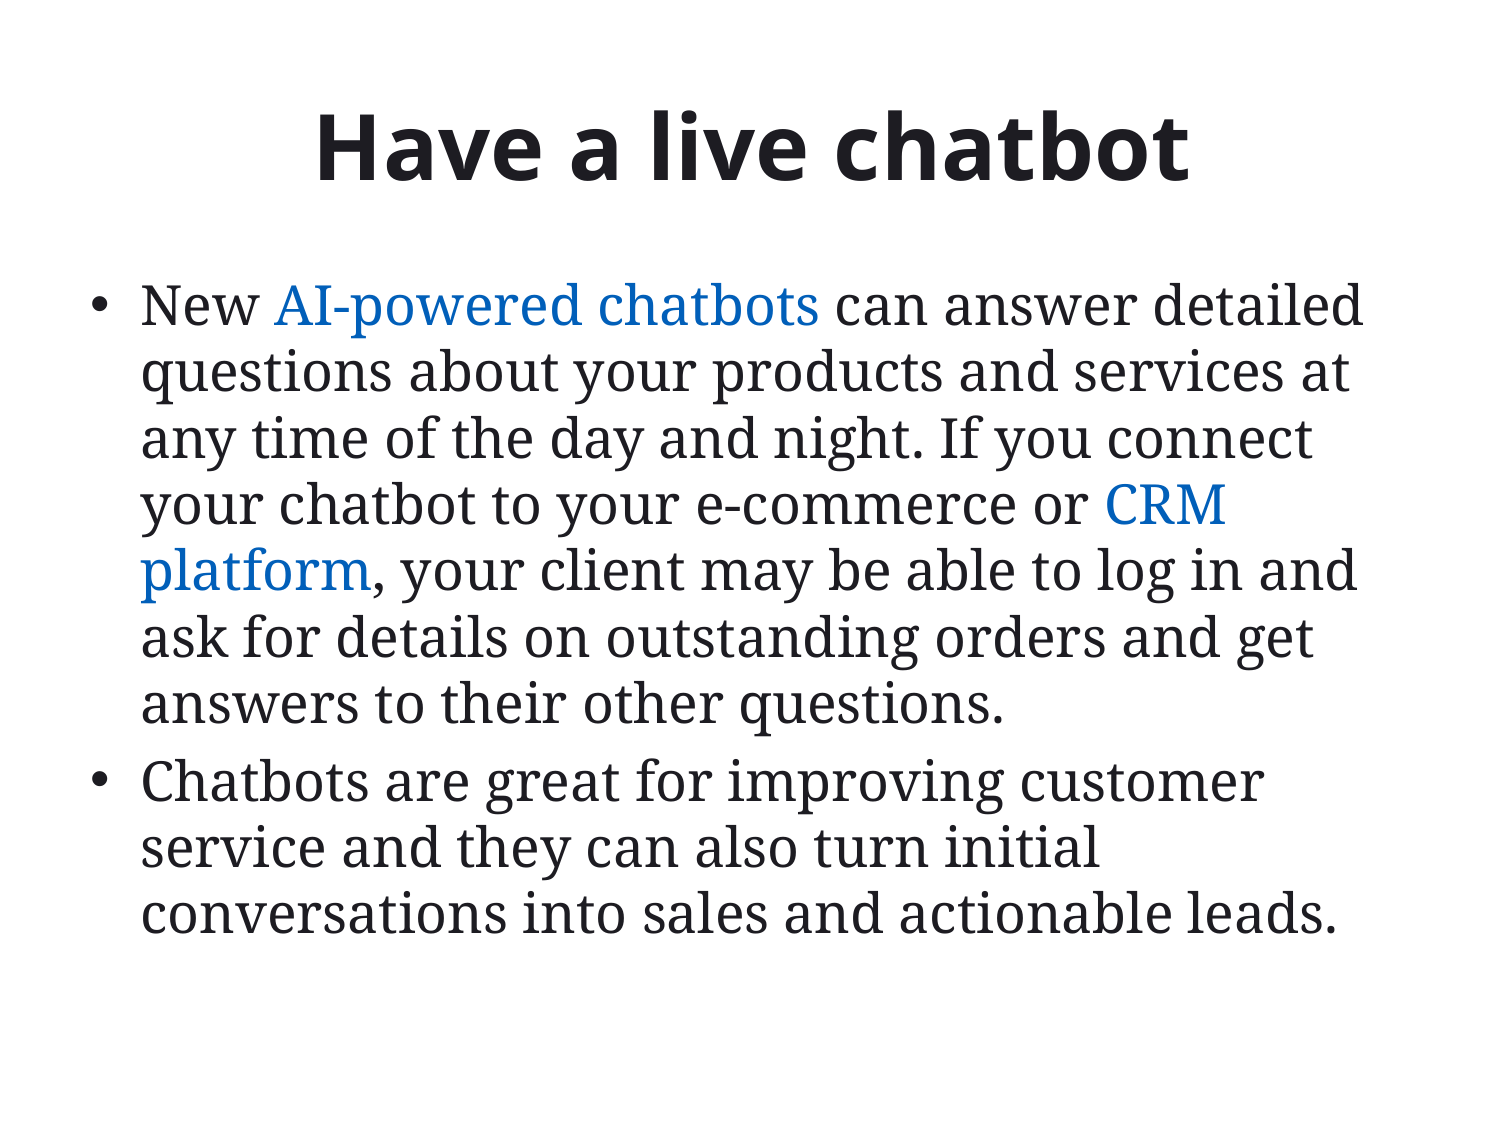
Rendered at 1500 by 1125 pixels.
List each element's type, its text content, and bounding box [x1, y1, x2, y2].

title Have a live chatbot [77, 50, 1428, 238]
list New AI-powered chatbots can answer detailed questions about your products and services at any time of the day and night. If you connect your chatbot to your e-commerce or CRM platform, your client may be able to log in and ask for details on outstanding orders and get answers to their other questions. Chatbots are great for improving customer service and they can also turn initial conversations into sales and actionable leads. [75, 262, 1425, 1005]
